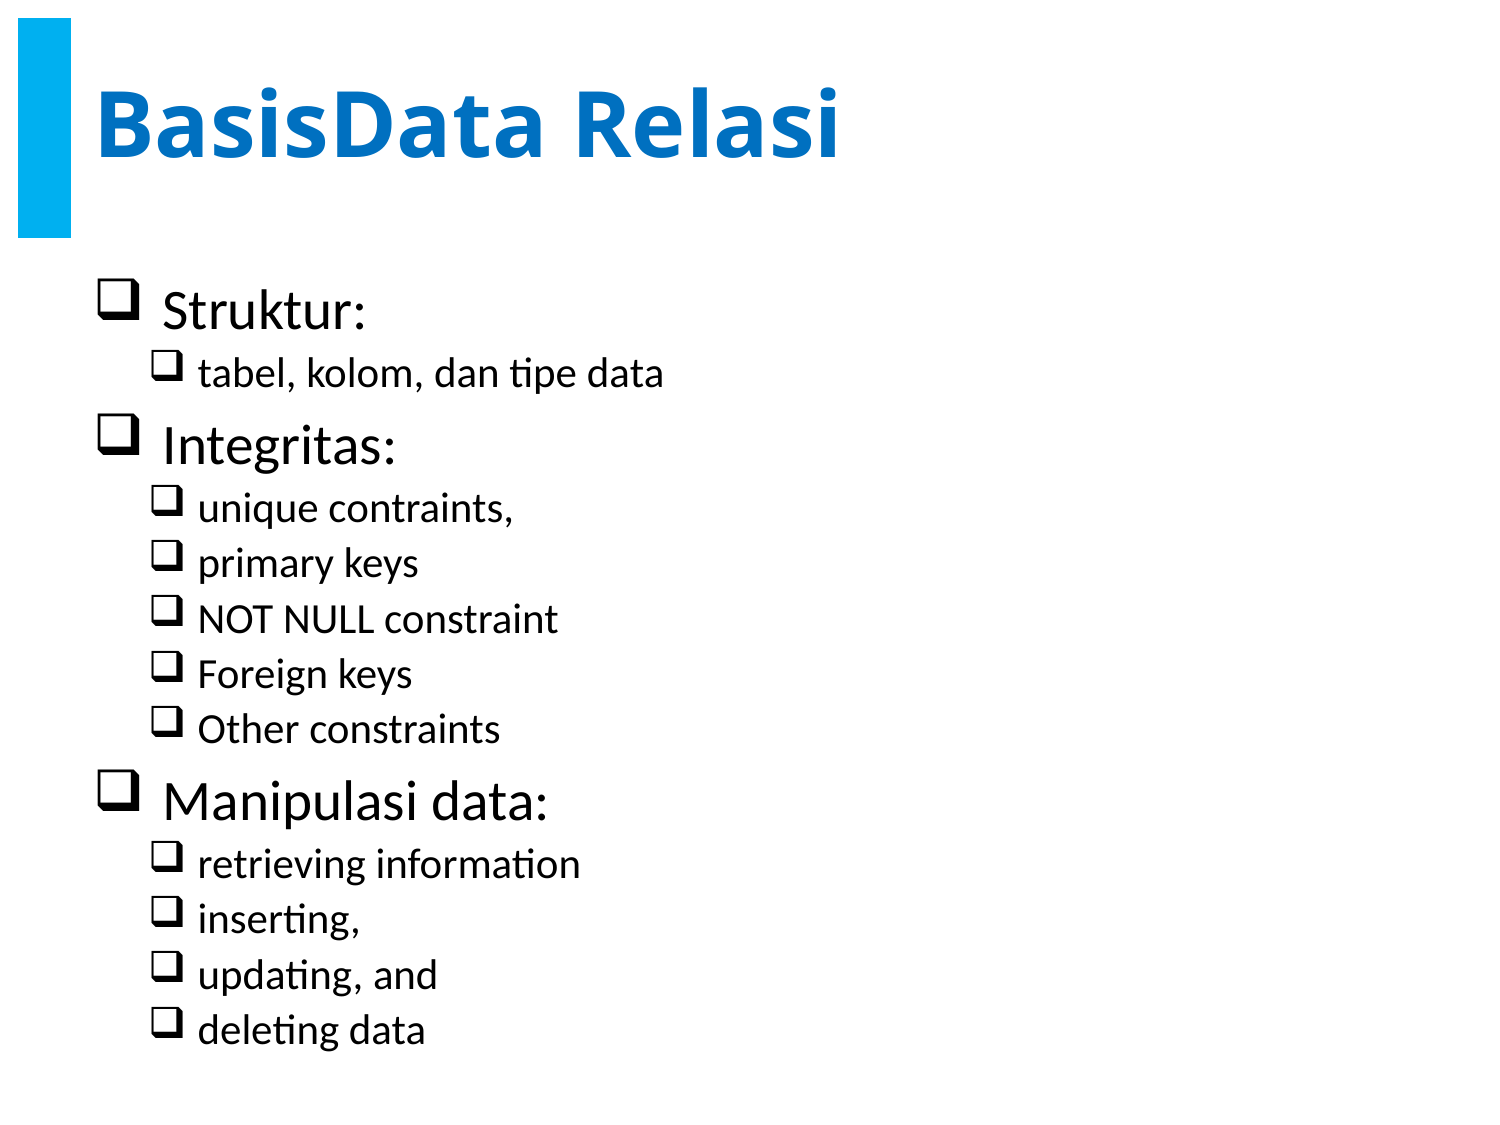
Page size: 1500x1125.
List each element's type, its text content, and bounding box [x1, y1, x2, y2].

title BasisData Relasi [78, 19, 1443, 237]
list Struktur: tabel, kolom, dan tipe data Integritas: unique contraints, primary keys NOT NULL constraint Foreign keys Other constraints Manipulasi data: retrieving information inserting, updating, and deleting data [78, 272, 1443, 1070]
